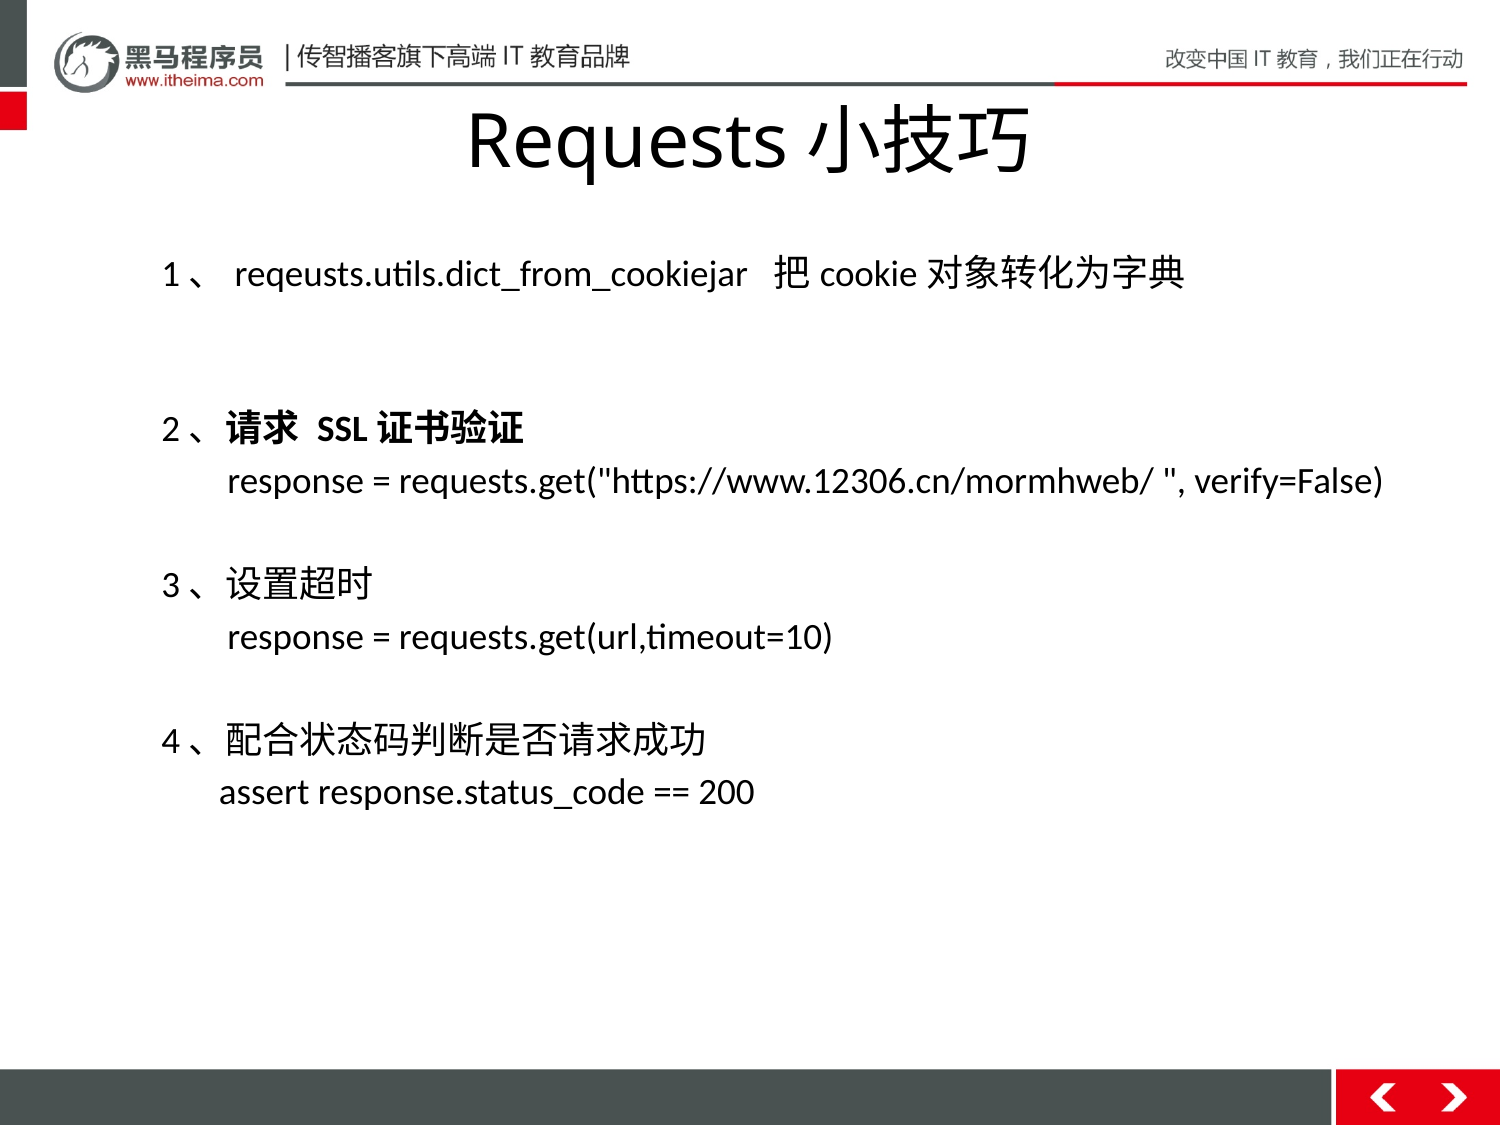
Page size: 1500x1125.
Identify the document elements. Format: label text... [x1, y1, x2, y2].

picture [0, 0, 1500, 1125]
title Requests小技巧 [81, 97, 1416, 191]
list 1、reqeusts.utils.dict_from_cookiejar 把cookie对象转化为字典 2、请求 SSL证书验证 response = requests.get("https://www.12306.cn/mormhweb/ ", verify=False) 3、设置超时 response = requests.get(url,timeout=10) 4、配合状态码判断是否请求成功 assert response.status_code == 200 [146, 241, 1416, 829]
